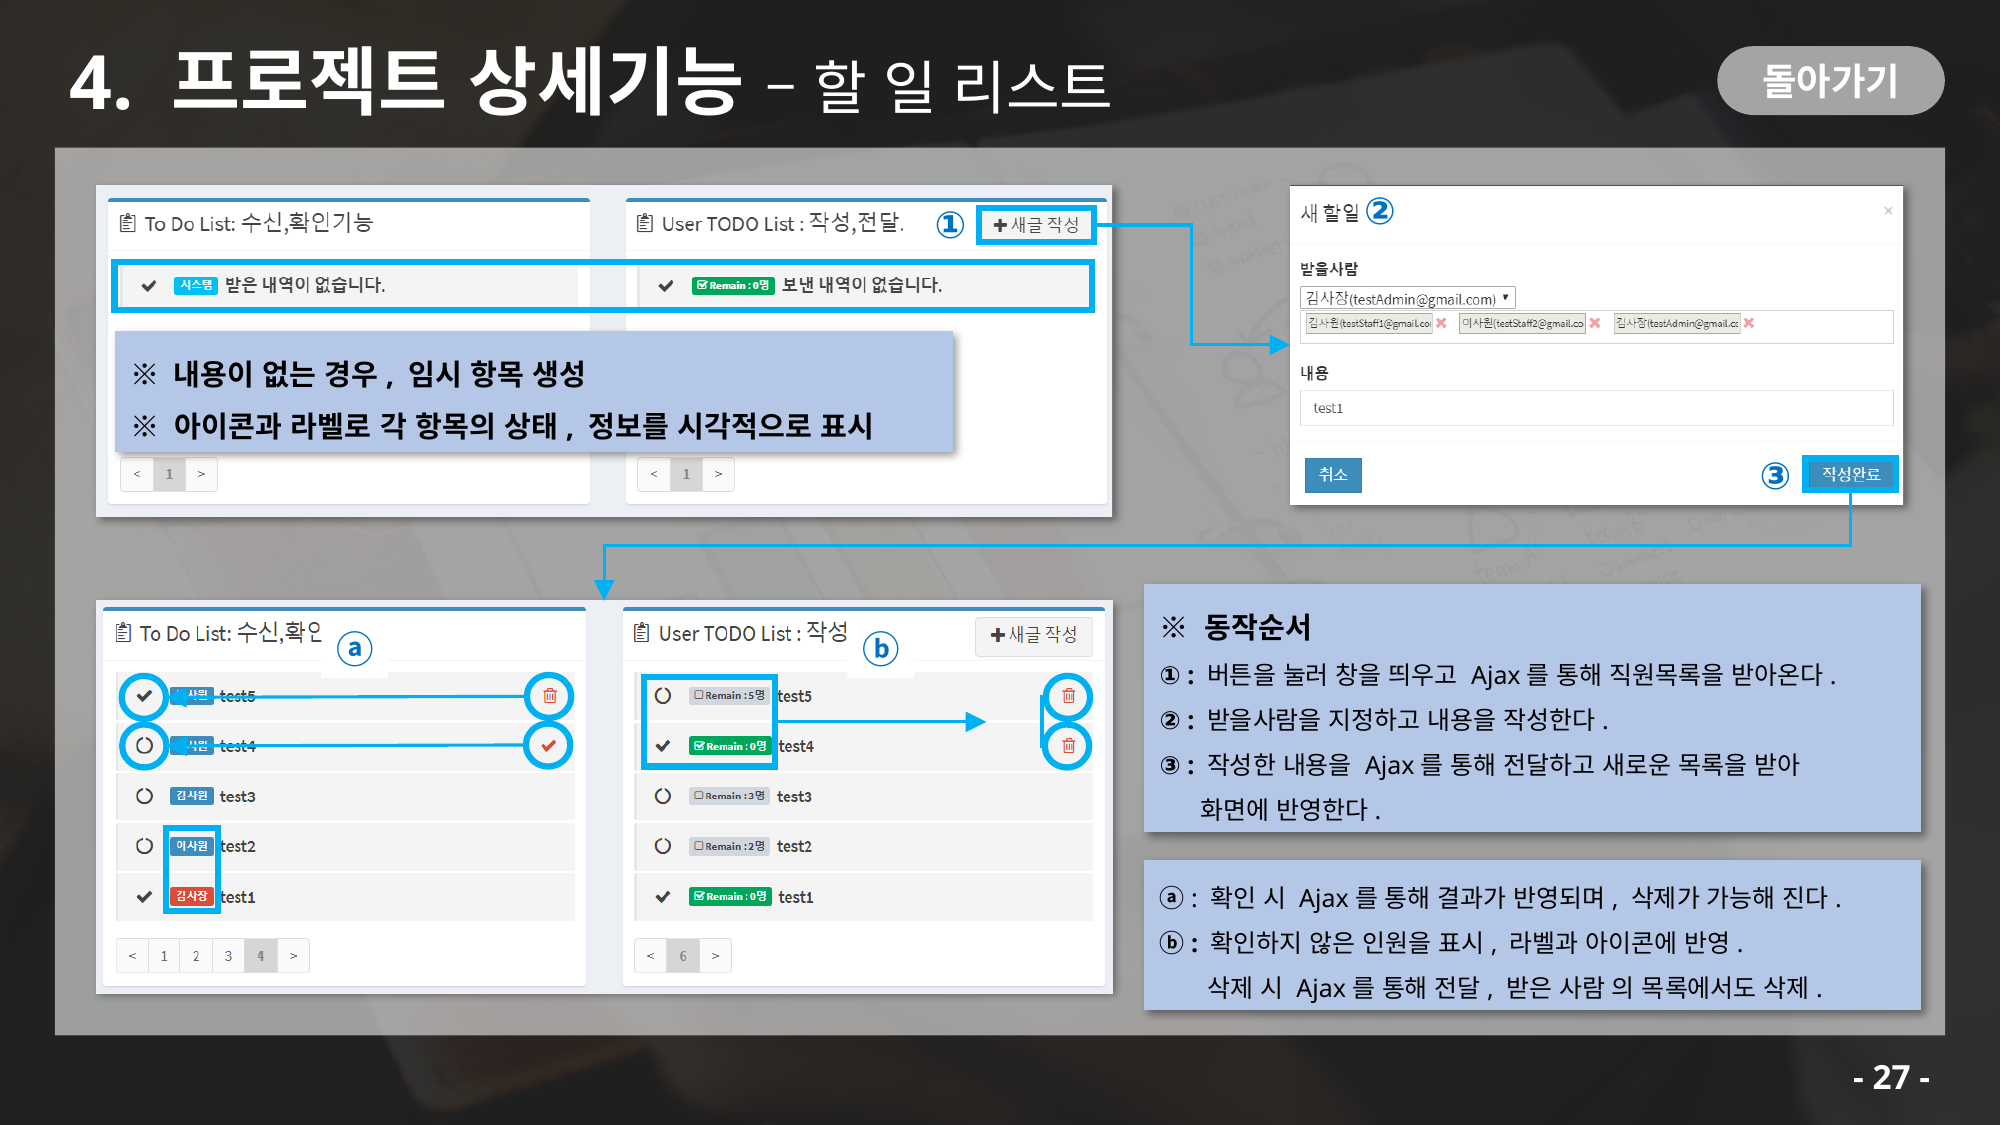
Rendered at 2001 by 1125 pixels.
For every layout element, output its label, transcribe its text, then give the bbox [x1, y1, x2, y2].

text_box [96, 179, 1921, 1012]
slide_number 27 [1495, 1049, 1946, 1109]
text_box 4. 프로젝트 상세기능 – 할 일 리스트 [55, 27, 1542, 133]
text_box 돌아가기 [1716, 45, 1946, 117]
